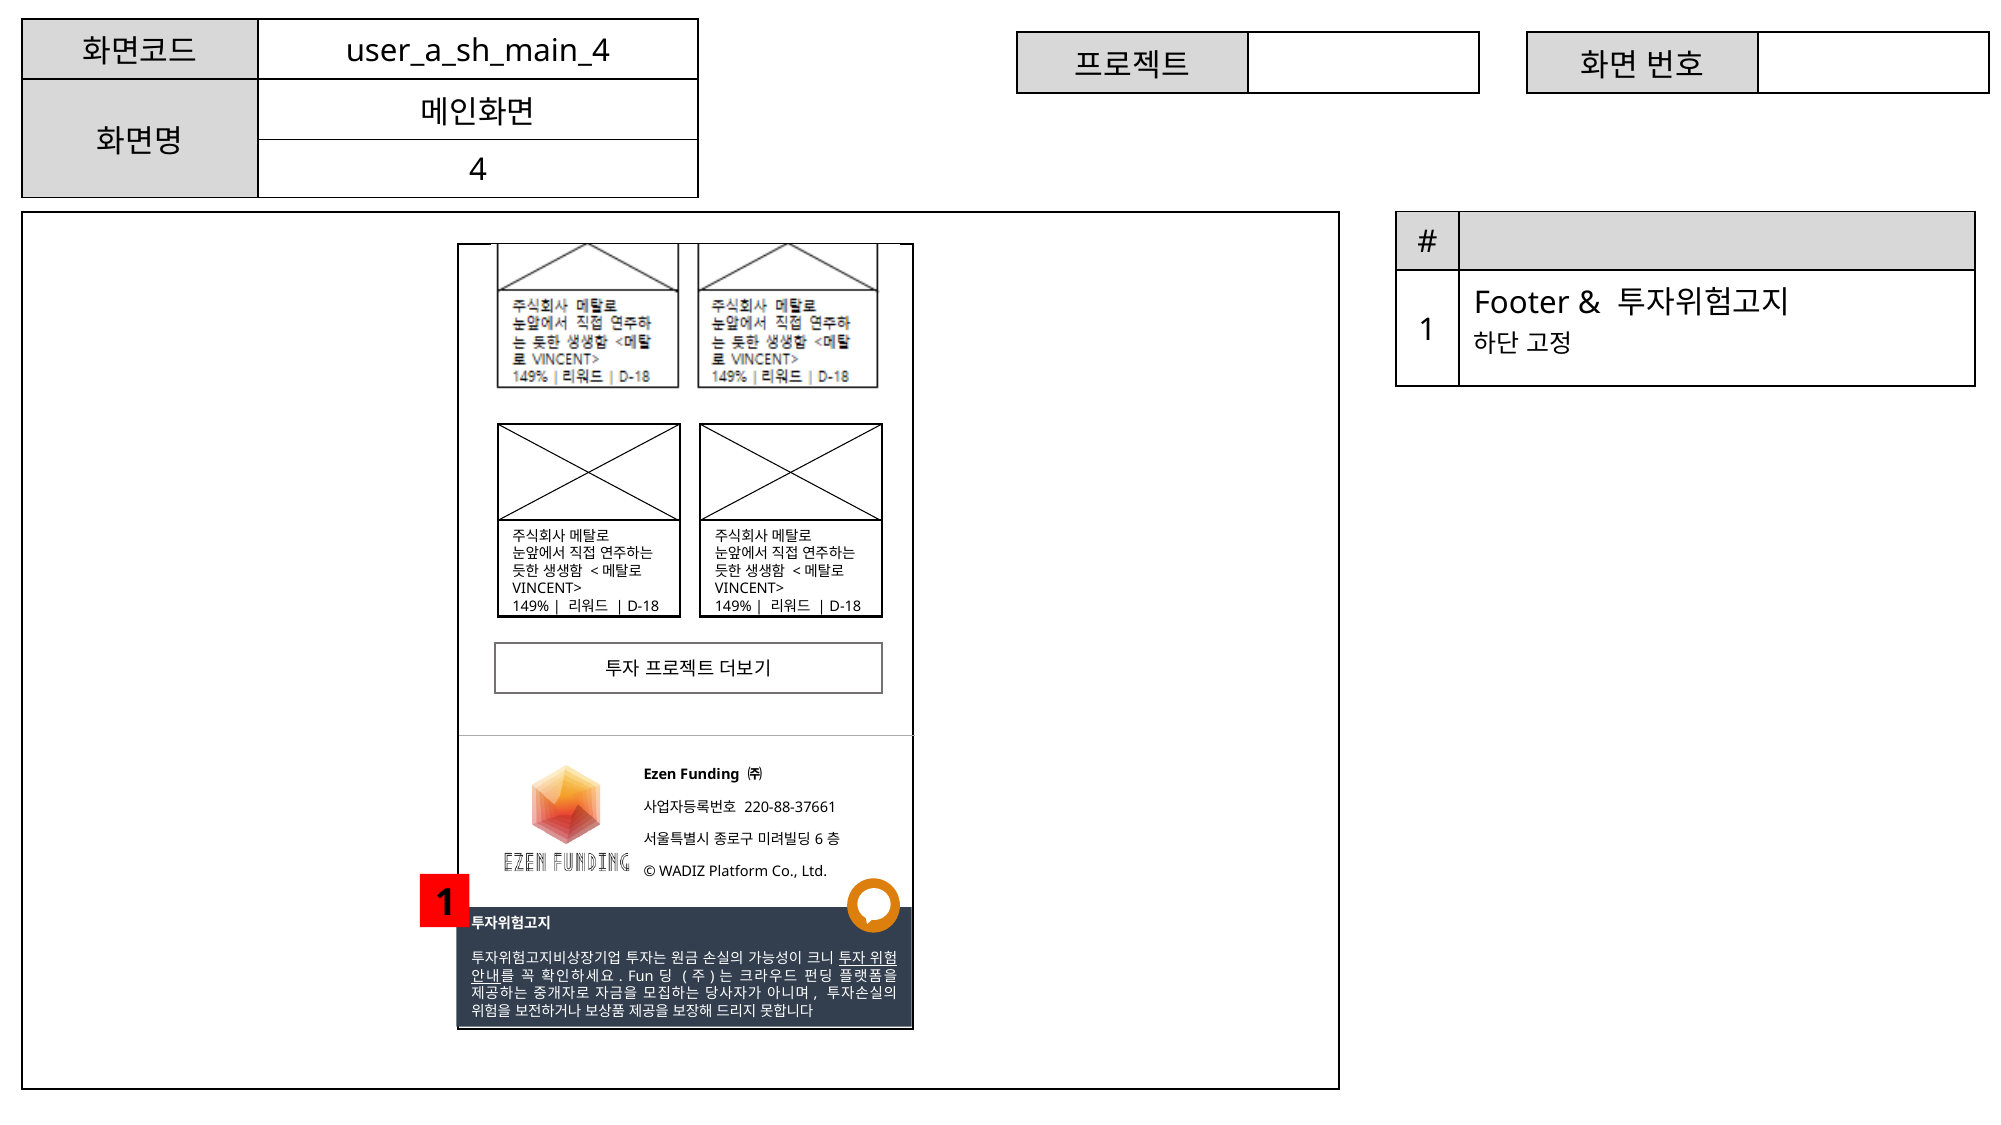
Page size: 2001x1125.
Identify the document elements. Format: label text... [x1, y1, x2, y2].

text_box 투자 프로젝트 더보기 [494, 642, 883, 694]
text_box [847, 878, 900, 933]
text_box 1 [419, 873, 470, 928]
picture [491, 244, 900, 404]
table_header # [1397, 212, 1458, 269]
table_cell © WADIZ Platform Co., Ltd. [639, 853, 950, 886]
text_box [21, 211, 1340, 1090]
text_box [457, 859, 847, 907]
text_box [455, 551, 913, 859]
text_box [497, 424, 680, 617]
text_box [457, 886, 914, 1029]
table_header 프로젝트 [1018, 33, 1247, 92]
table_header user_a_sh_main_4 [259, 20, 697, 78]
table_cell 1 [1397, 271, 1458, 385]
table_header [1759, 33, 1988, 92]
table_cell 사업자등록번호 220-88-37661 [639, 788, 950, 821]
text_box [700, 424, 882, 617]
table_header [1460, 212, 1974, 269]
table_cell 서울특별시 종로구 미려빌딩6층 [639, 821, 950, 853]
table_cell Footer & 투자위험고지 하단 고정 [1460, 271, 1974, 385]
picture [491, 746, 639, 894]
text_box 투자위험고지 투자위험고지비상장기업 투자는 원금 손실의 가능성이 크니 투자 위험 안내를 꼭 확인하세요. Fun딩 (주)는 크라우드 펀딩 플랫폼을 제공하는 중개자로 자금을 모집하는 당사자가 아니며, 투자손실의 위험을 보전하거나 보상품 제공을 보장해 드리지 못합니다 [456, 907, 912, 1027]
table_cell 메인화면 [259, 80, 697, 139]
table_header 화면코드 [23, 20, 257, 78]
text_box [457, 243, 914, 735]
table_header [1249, 33, 1478, 92]
table_header Ezen Funding ㈜ [639, 755, 950, 788]
table_header 화면 번호 [1528, 33, 1757, 92]
table_cell 화면명 [23, 80, 257, 197]
table_cell 4 [259, 140, 697, 197]
